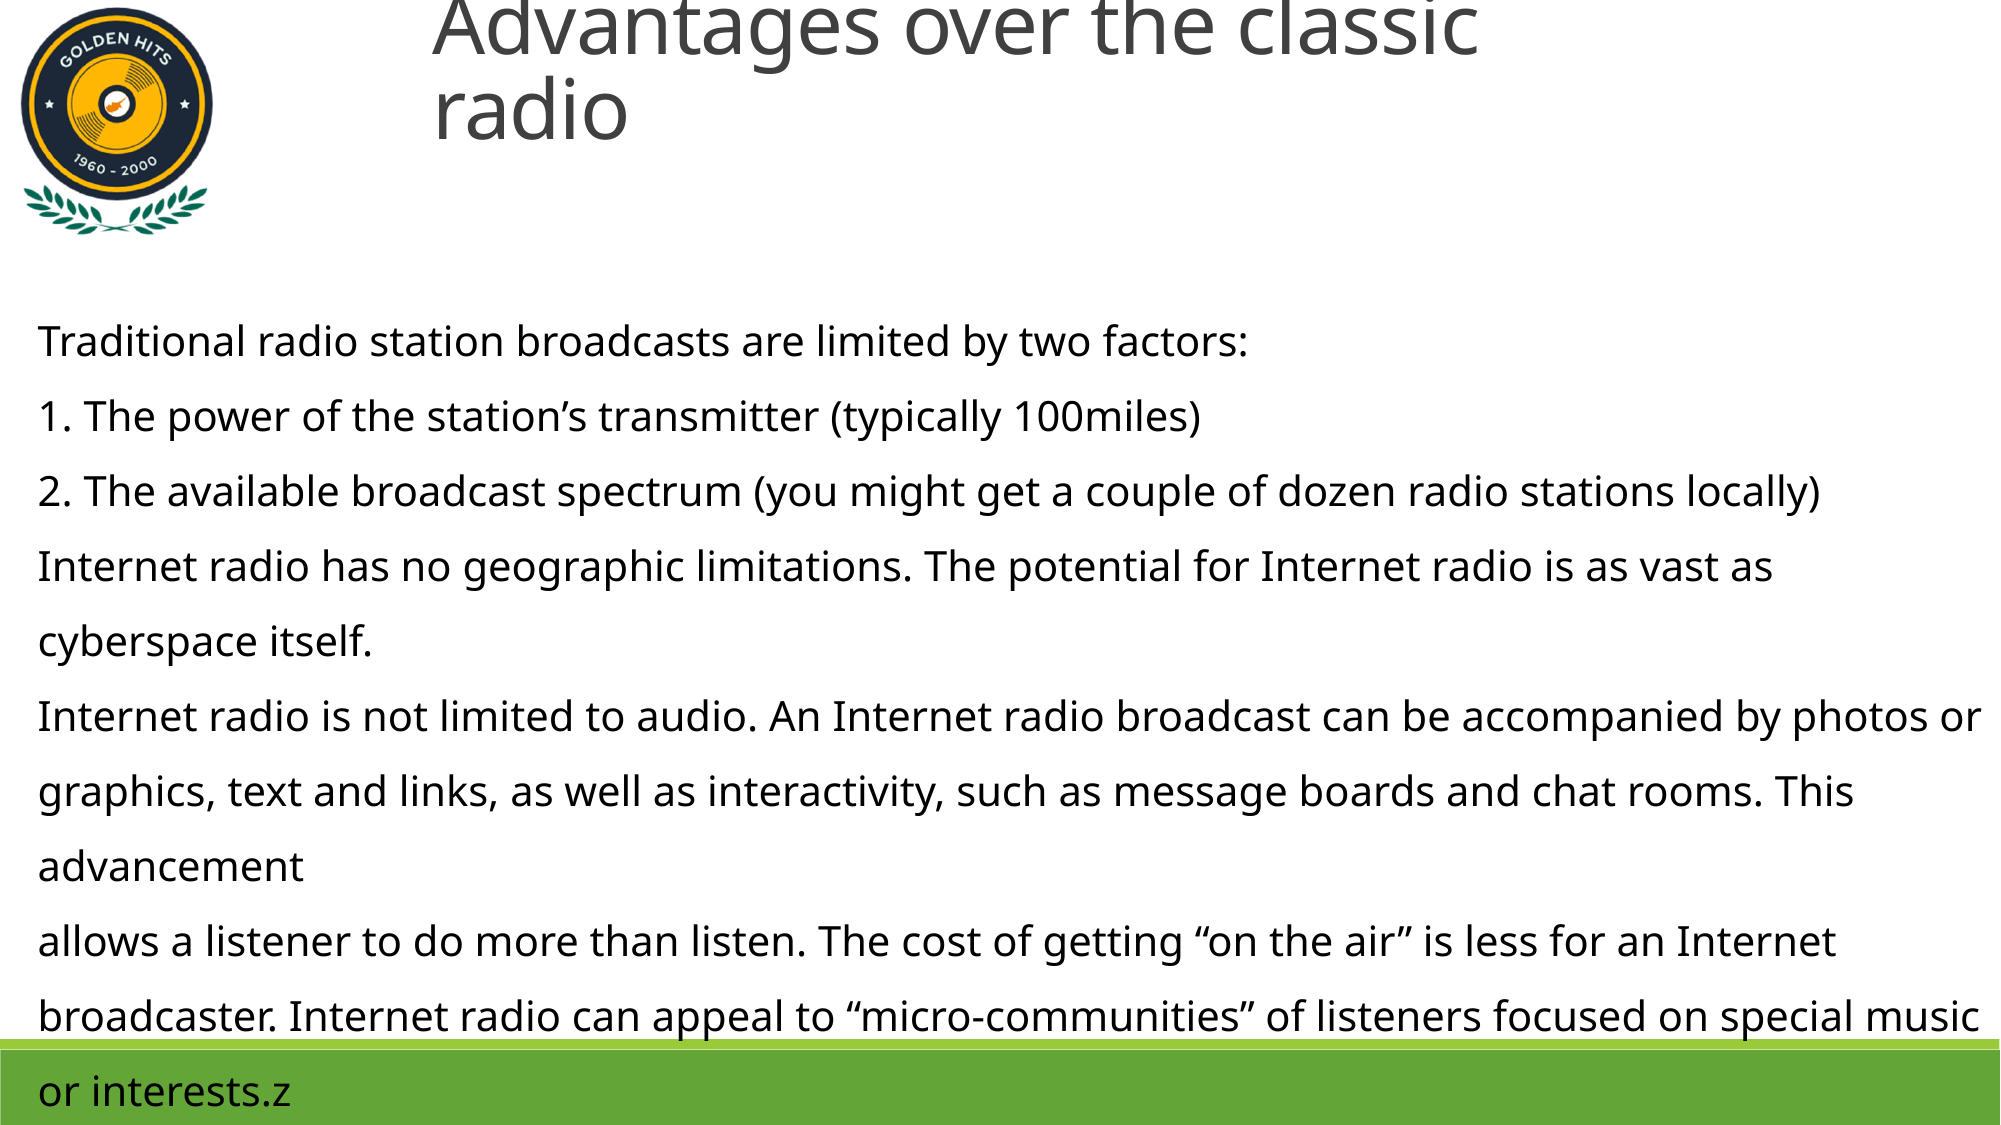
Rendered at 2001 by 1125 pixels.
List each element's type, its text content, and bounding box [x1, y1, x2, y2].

text_box Traditional radio station broadcasts are limited by two factors: 1. The power of the station’s transmitter (typically 100miles) 2. The available broadcast spectrum (you might get a couple of dozen radio stations locally) Internet radio has no geographic limitations. The potential for Internet radio is as vast as cyberspace itself. Internet radio is not limited to audio. An Internet radio broadcast can be accompanied by photos or graphics, text and links, as well as interactivity, such as message boards and chat rooms. This advancement allows a listener to do more than listen. The cost of getting “on the air” is less for an Internet broadcaster. Internet radio can appeal to “micro-communities” of listeners focused on special music or interests.z [23, 282, 2000, 1123]
text_box Advantages over the classic radio [417, 70, 1583, 164]
picture [0, 0, 246, 261]
